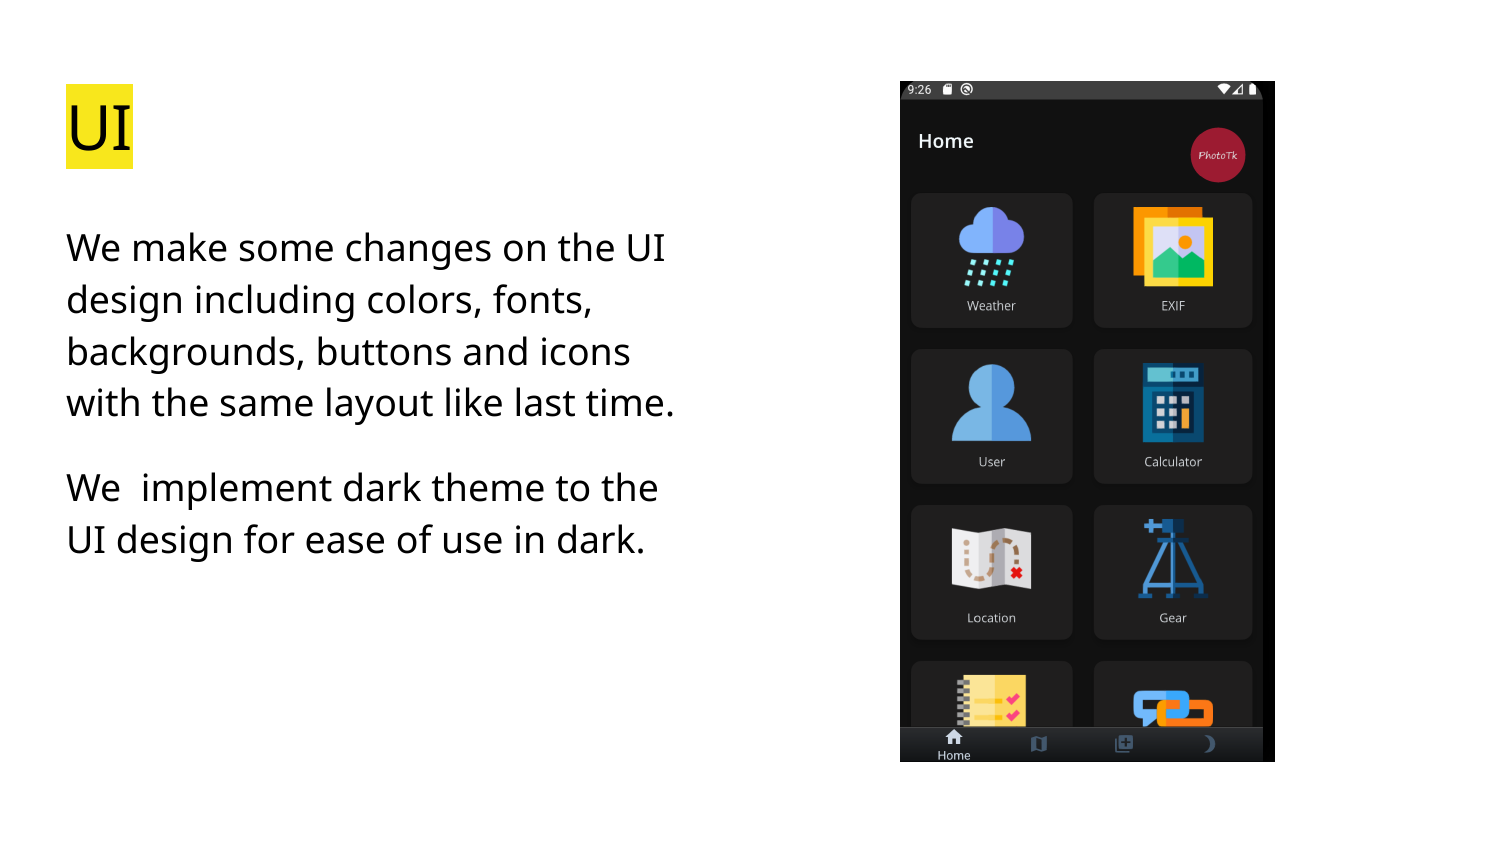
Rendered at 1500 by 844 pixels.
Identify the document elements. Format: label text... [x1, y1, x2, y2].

list We make some changes on the UI design including colors, fonts, backgrounds, buttons and icons with the same layout like last time. We implement dark theme to the UI design for ease of use in dark. [51, 202, 708, 750]
title UI [51, 72, 1449, 167]
picture [899, 81, 1275, 763]
